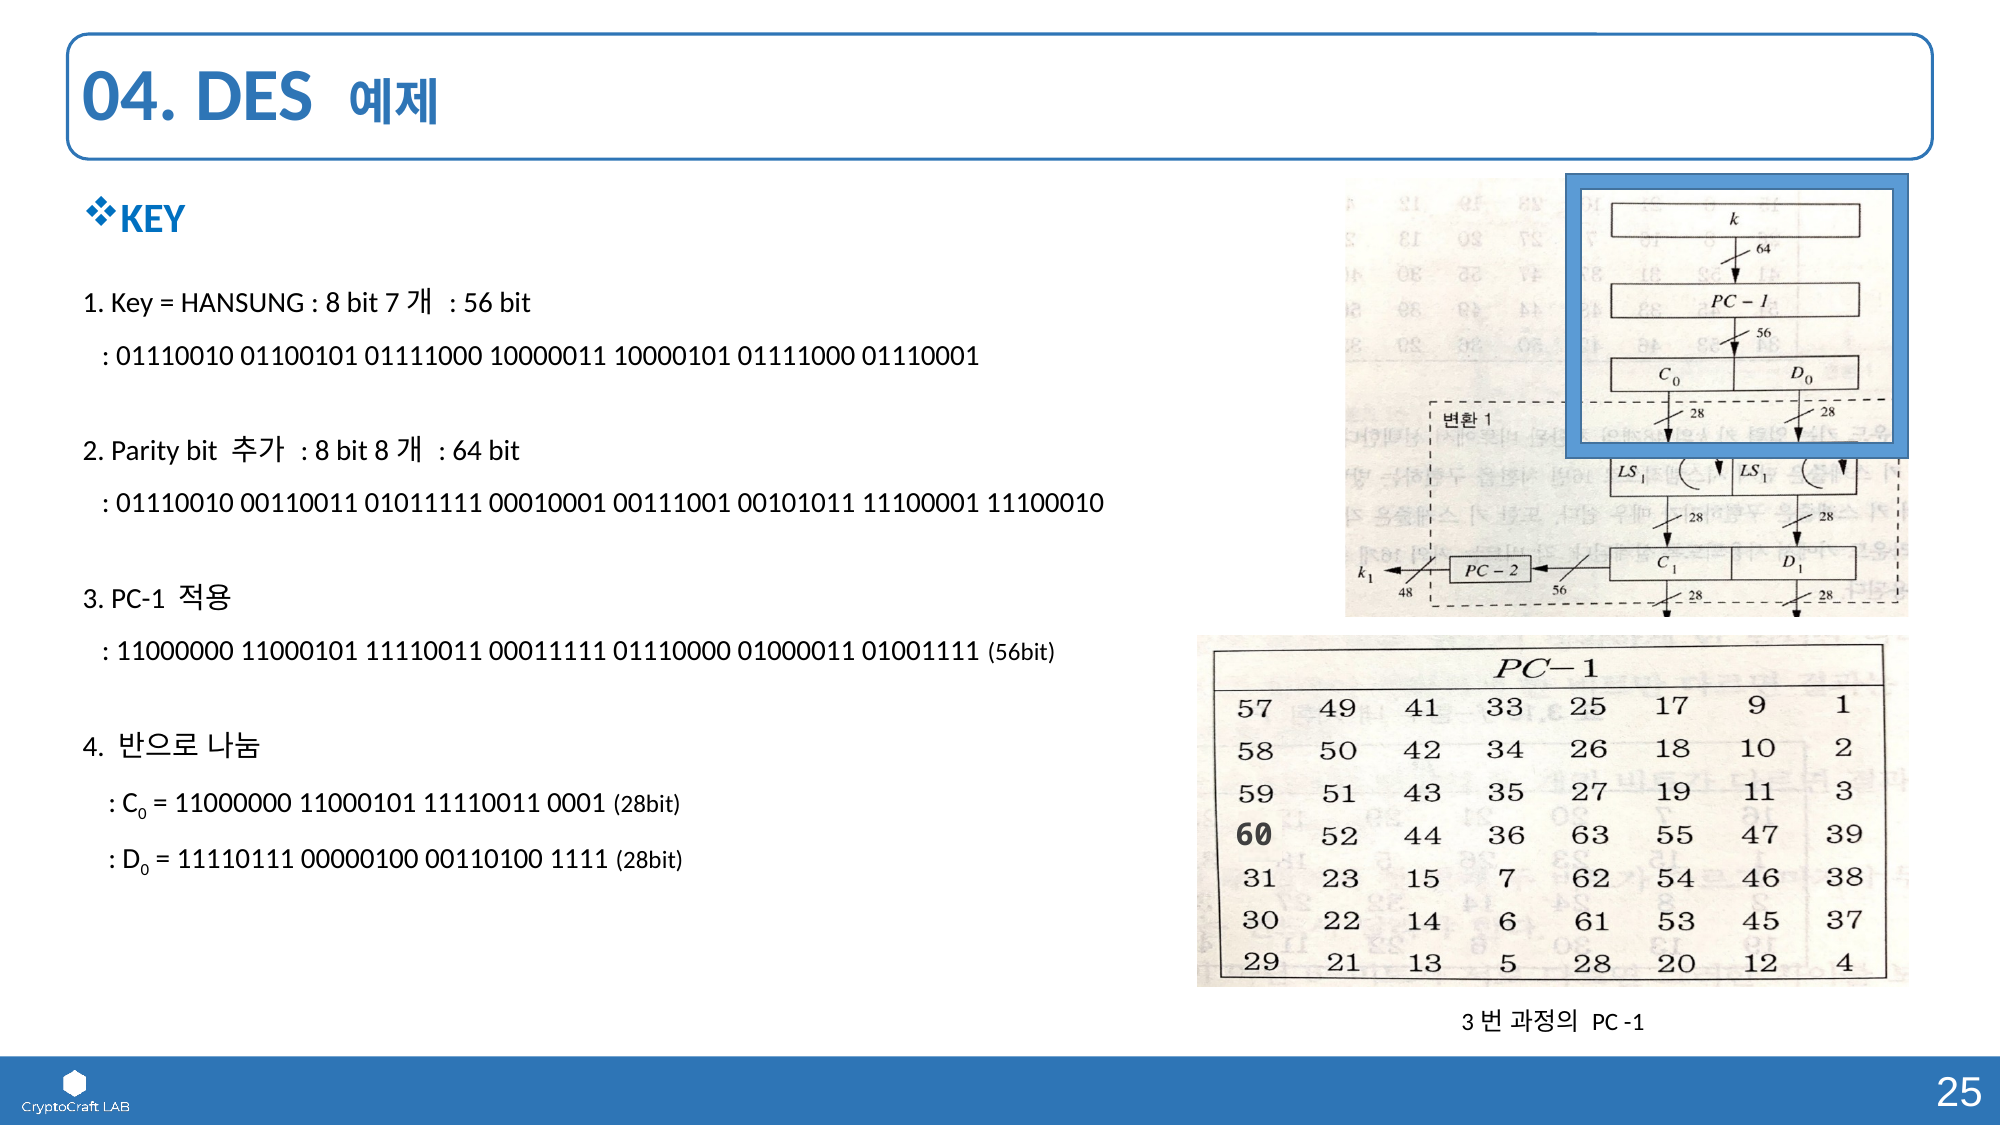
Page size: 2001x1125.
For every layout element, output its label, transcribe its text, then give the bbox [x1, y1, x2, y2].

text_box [1345, 174, 1909, 617]
picture [13, 1061, 138, 1123]
title 04. DES 예제 [67, 34, 1933, 160]
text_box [1197, 635, 1909, 1036]
list KEY 1. Key = HANSUNG : 8 bit 7개 : 56 bit : 01110010 01100101 01111000 10000011 10000101 01111000 01110001 2. Parity bit 추가 : 8 bit 8개 : 64 bit : 01110010 00110011 01011111 00010001 00111001 00101011 11100001 11100010 3. PC-1 적용 : 11000000 11000101 11110011 00011111 01110000 01000011 01001111 (56bit) 4. 반으로 나눔 : C0 = 11000000 11000101 11110011 0001 (28bit) : D0 = 11110111 00000100 00110100 1111 (28bit) [67, 189, 1933, 1019]
